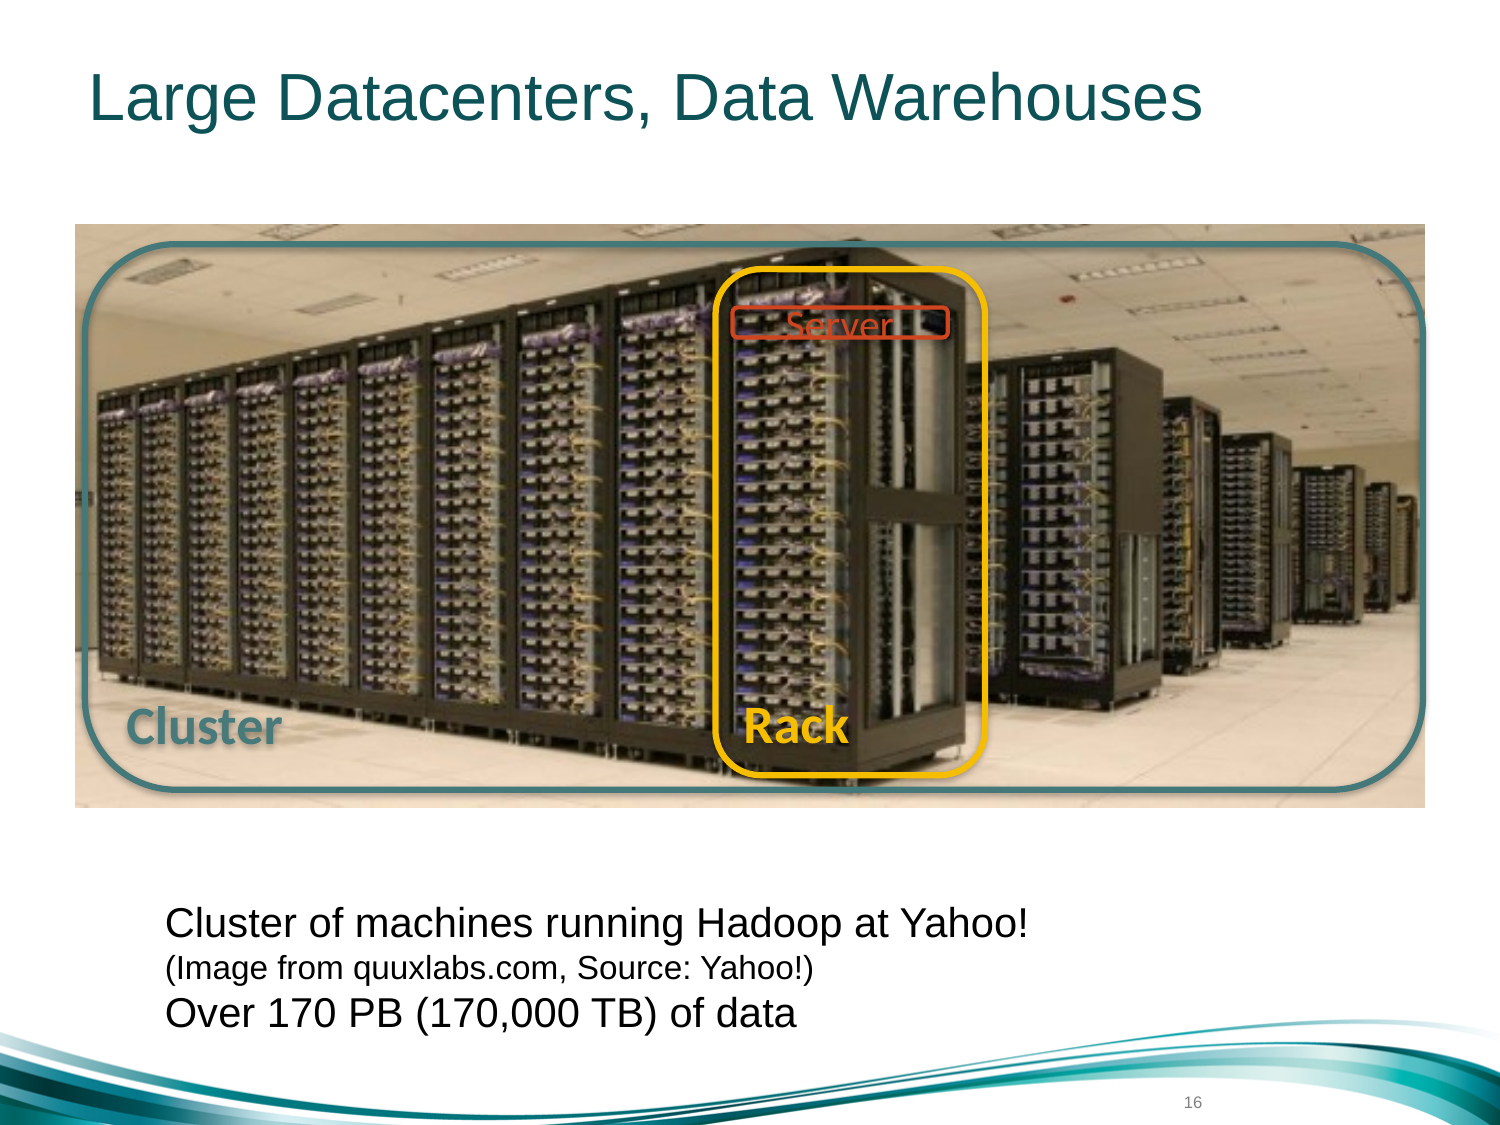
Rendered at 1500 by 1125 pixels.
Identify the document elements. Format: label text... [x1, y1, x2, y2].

picture [0, 1006, 1500, 1125]
picture [74, 224, 1426, 808]
text_box Cluster of machines running Hadoop at Yahoo! (Image from quuxlabs.com, Source: Yahoo!) Over 170 PB (170,000 TB) of data [149, 888, 1110, 1044]
title Large Datacenters, Data Warehouses [73, 0, 1424, 188]
slide_number 16 [1163, 1084, 1218, 1125]
